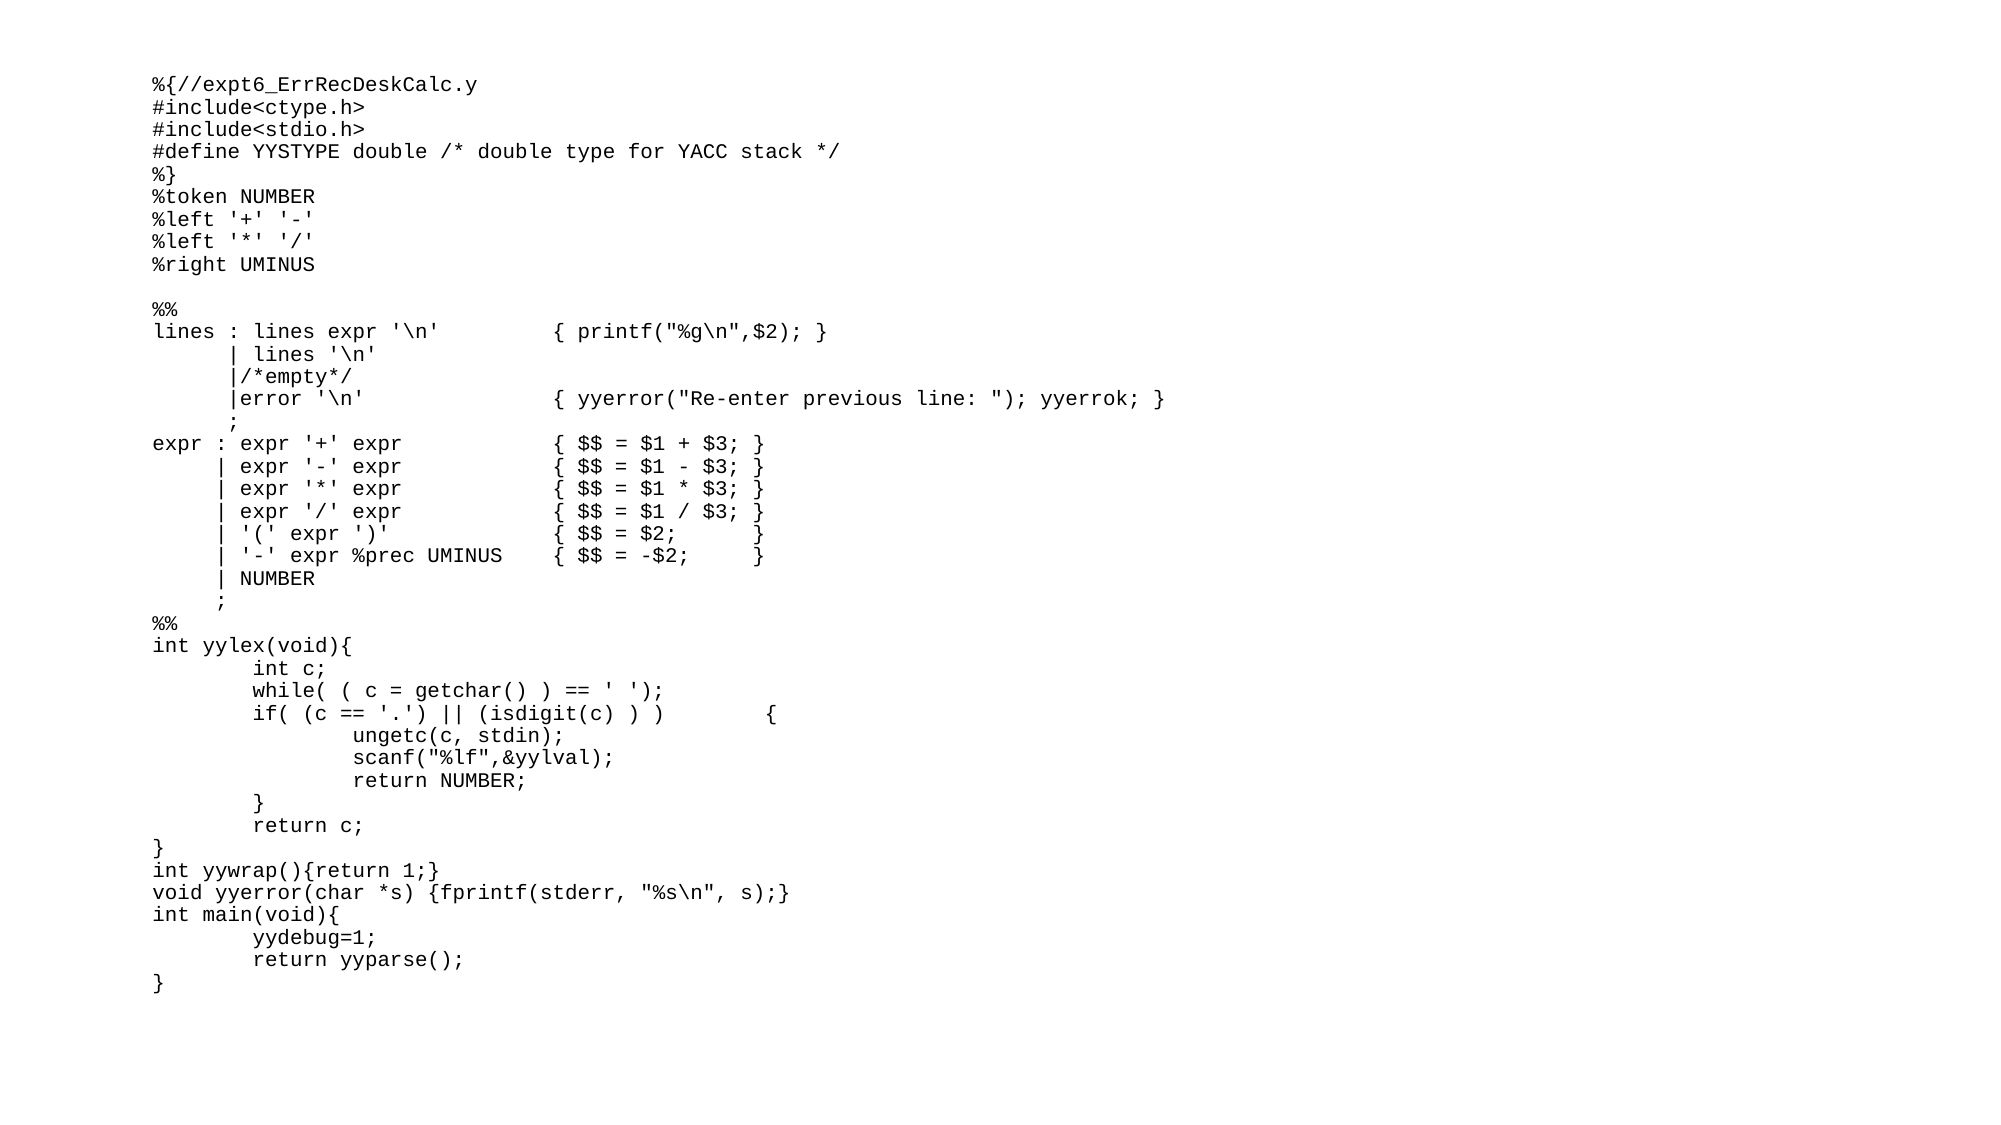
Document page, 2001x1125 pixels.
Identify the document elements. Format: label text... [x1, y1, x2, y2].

list %{//expt6_ErrRecDeskCalc.y #include<ctype.h> #include<stdio.h> #define YYSTYPE double /* double type for YACC stack */ %} %token NUMBER %left '+' '-' %left '*' '/' %right UMINUS %% lines : lines expr '\n' { printf("%g\n",$2); } | lines '\n' |/*empty*/ |error '\n' { yyerror("Re-enter previous line: "); yyerrok; } ; expr : expr '+' expr { $$ = $1 + $3; } | expr '-' expr { $$ = $1 - $3; } | expr '*' expr { $$ = $1 * $3; } | expr '/' expr { $$ = $1 / $3; } | '(' expr ')' { $$ = $2; } | '-' expr %prec UMINUS { $$ = -$2; } | NUMBER ; %% int yylex(void){ int c; while( ( c = getchar() ) == ' '); if( (c == '.') || (isdigit(c) ) ) { ungetc(c, stdin); scanf("%lf",&yylval); return NUMBER; } return c; } int yywrap(){return 1;} void yyerror(char *s) {fprintf(stderr, "%s\n", s);} int main(void){ yydebug=1; return yyparse(); } [137, 66, 1863, 1014]
